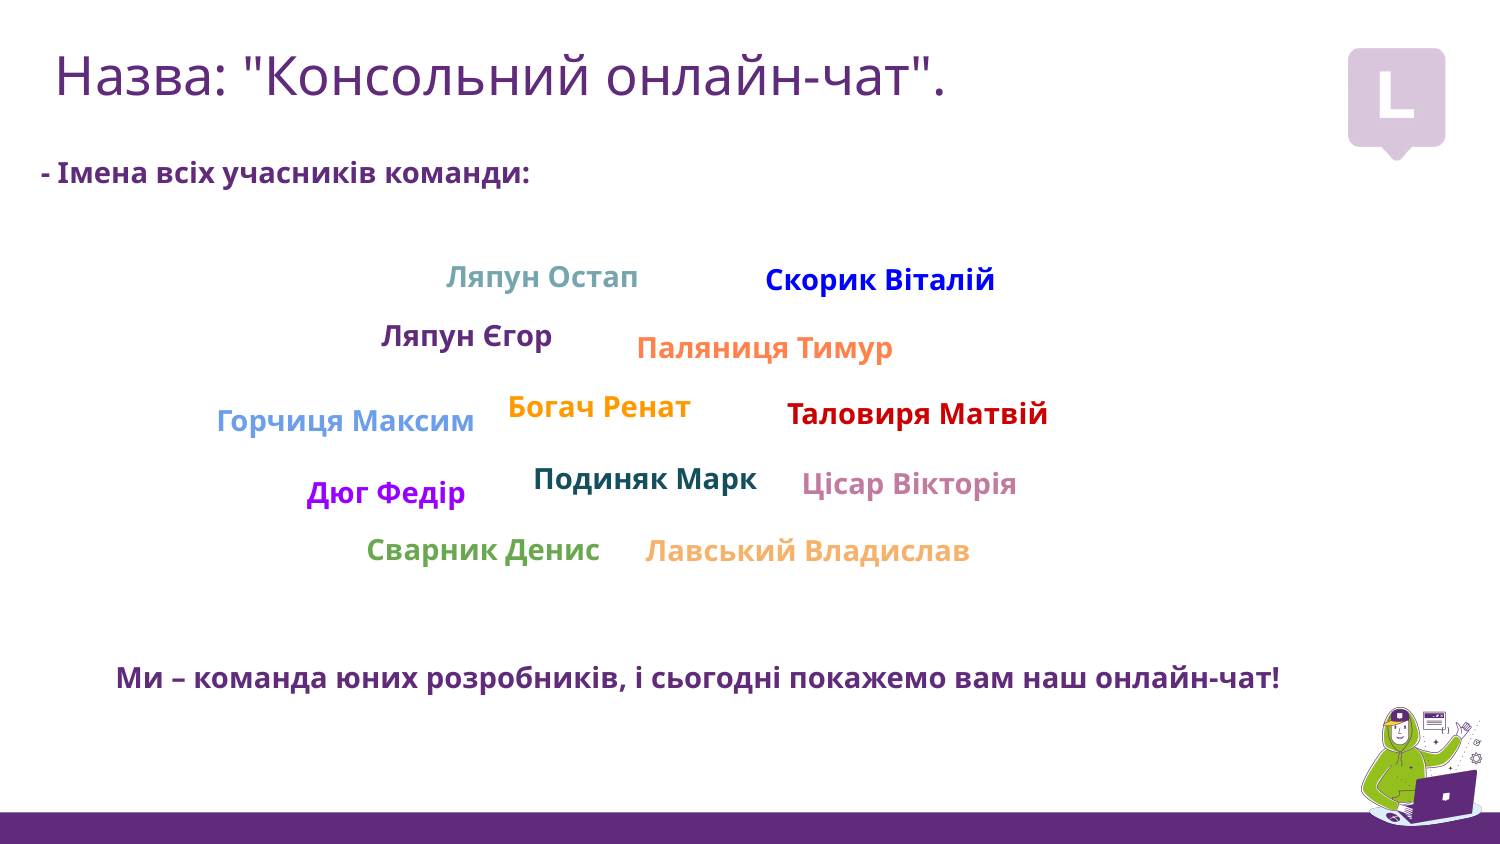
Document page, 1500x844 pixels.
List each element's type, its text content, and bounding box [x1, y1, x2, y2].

text_box Цісар Вікторія [896, 450, 1164, 532]
text_box - Імена всіх учасників команди: [25, 139, 1112, 239]
text_box Горчиця Максим [201, 387, 579, 469]
text_box Назва: "Консольний онлайн-чат". [25, 26, 1388, 122]
text_box Сварник Денис [351, 516, 630, 597]
text_box Богач Ренат [492, 384, 772, 445]
text_box Ми – команда юних розробників, і сьогодні покажемо вам наш онлайн-чат! [100, 644, 1381, 710]
text_box Лавський Владислав [630, 517, 1008, 599]
text_box Паляниця Тимур [621, 325, 999, 395]
picture [1361, 707, 1482, 826]
text_box Дюг Федір [292, 459, 518, 541]
text_box Скорик Віталій [750, 246, 1128, 328]
text_box Ляпун Єгор [366, 302, 621, 384]
text_box Таловиря Матвій [772, 380, 1150, 462]
text_box Подиняк Марк [518, 445, 896, 527]
text_box Ляпун Остап [431, 243, 809, 325]
